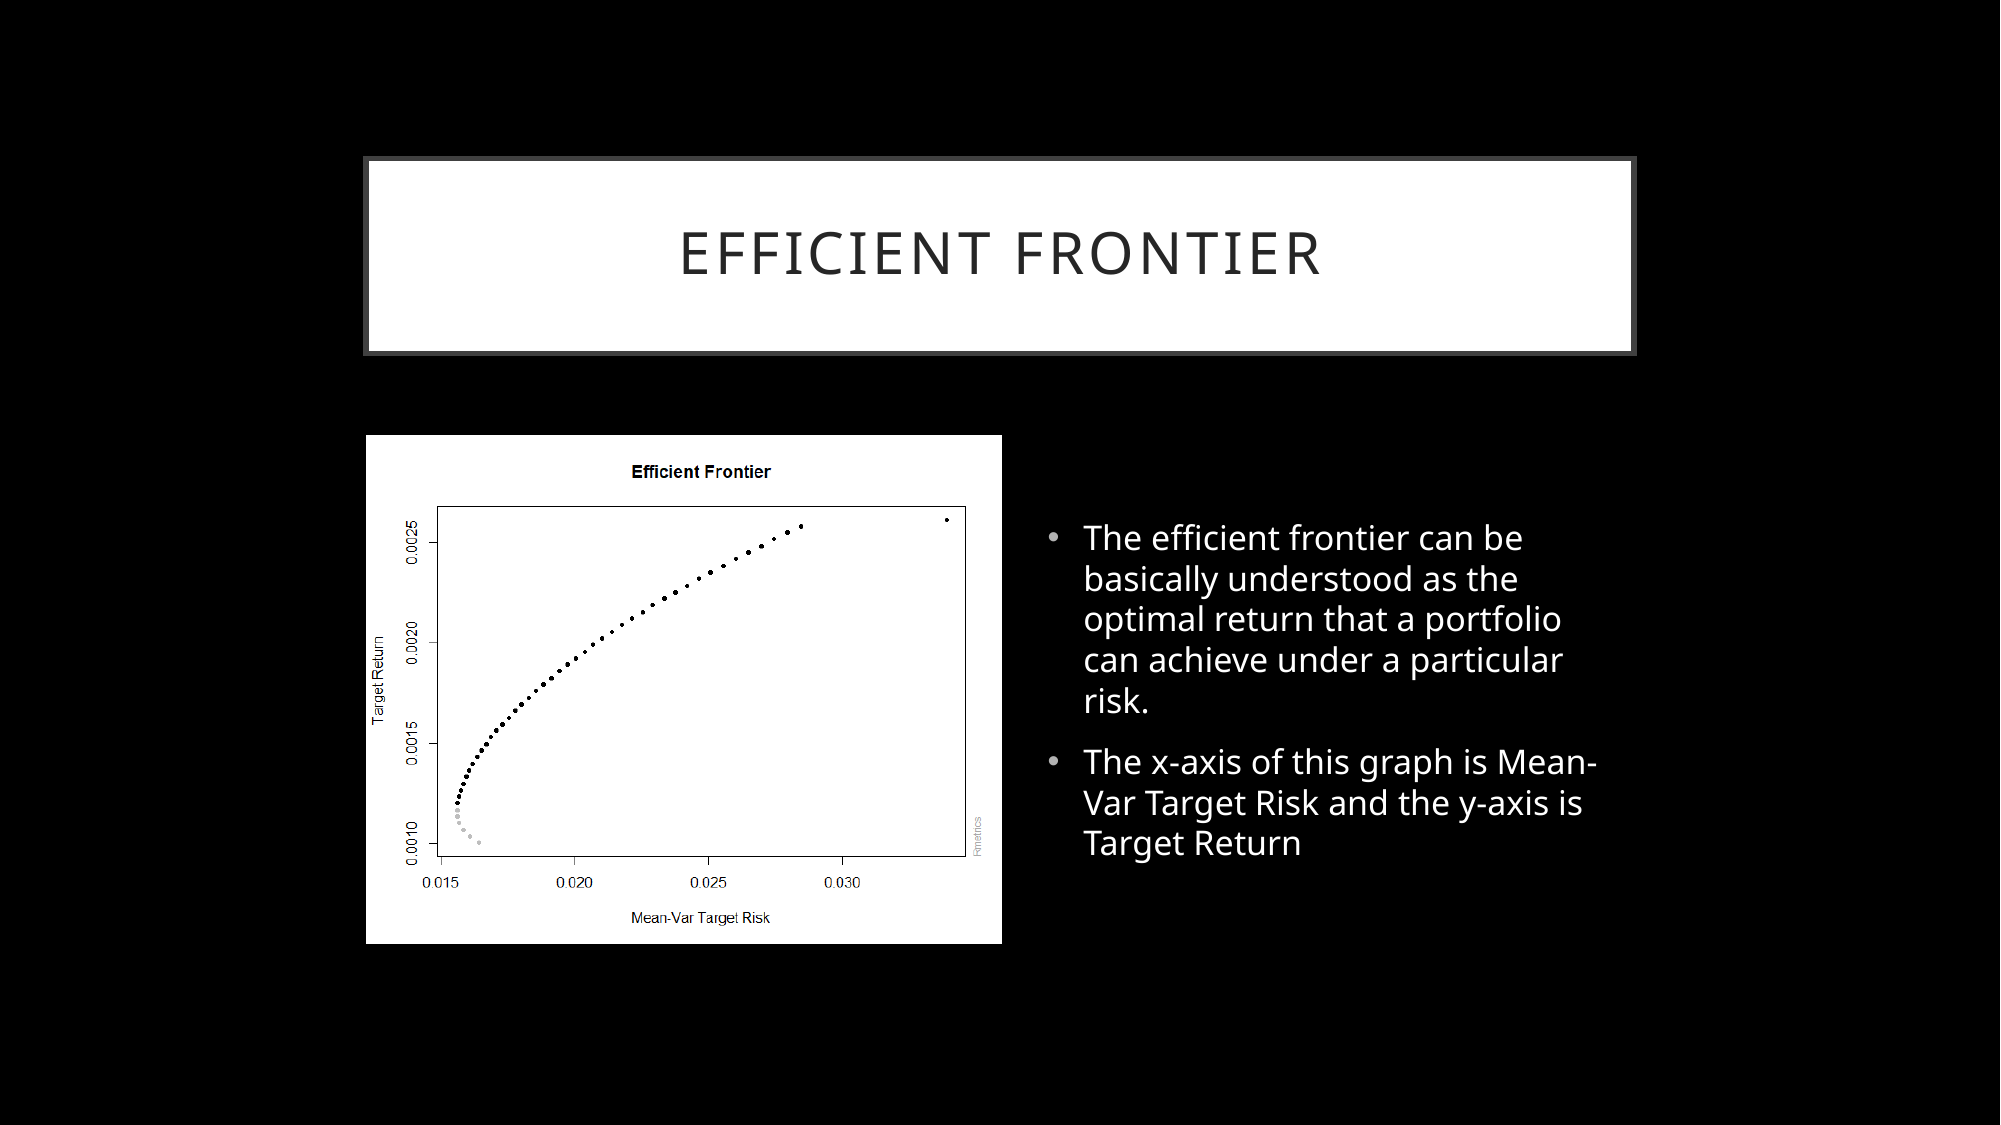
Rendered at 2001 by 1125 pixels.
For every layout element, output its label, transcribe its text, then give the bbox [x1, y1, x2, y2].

title Efficient frontier [363, 156, 1637, 356]
text_box The efficient frontier can be basically understood as the optimal return that a portfolio can achieve under a particular risk. The x-axis of this graph is Mean-Var Target Risk and the y-axis is Target Return [1032, 508, 1634, 871]
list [365, 435, 1002, 945]
